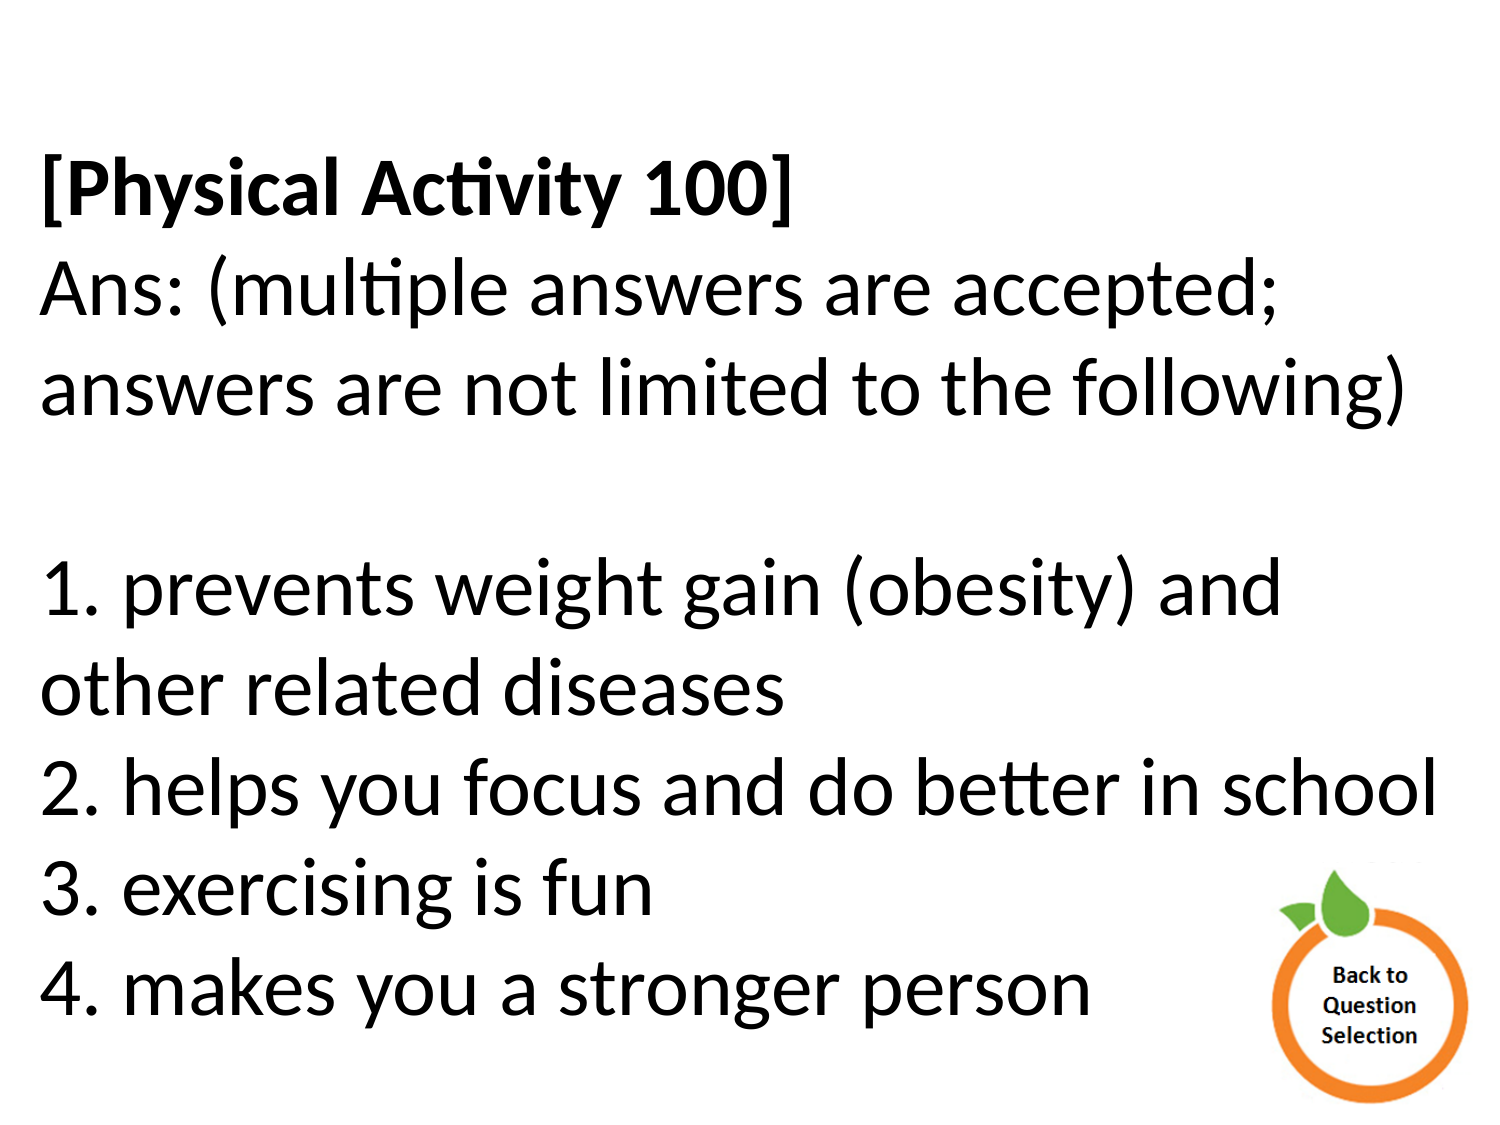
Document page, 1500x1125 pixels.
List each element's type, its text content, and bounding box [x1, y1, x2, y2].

picture [1262, 862, 1479, 1113]
text_box [Physical Activity 100] Ans: (multiple answers are accepted; answers are not limited to the following) 1. prevents weight gain (obesity) and other related diseases 2. helps you focus and do better in school 3. exercising is fun 4. makes you a stronger person [24, 125, 1475, 1040]
